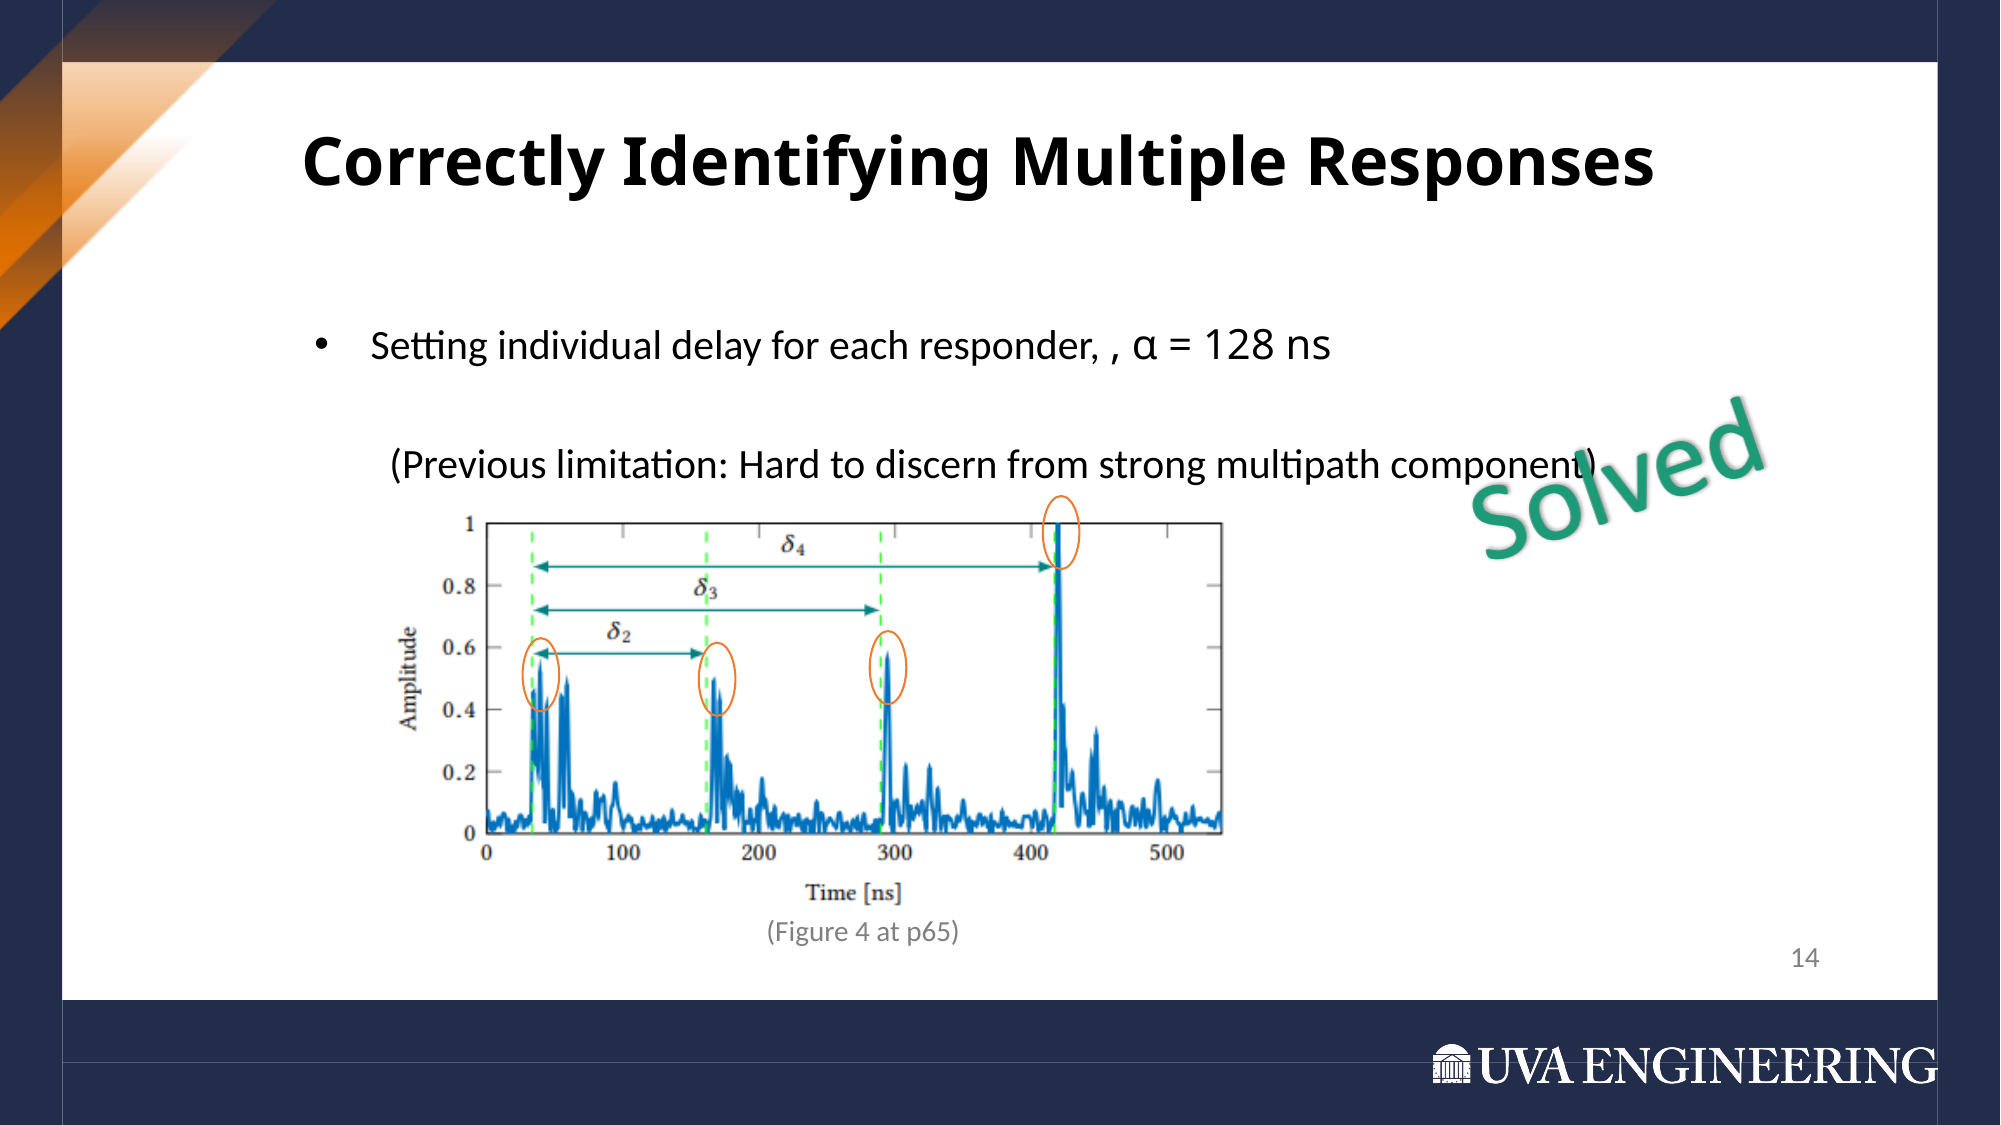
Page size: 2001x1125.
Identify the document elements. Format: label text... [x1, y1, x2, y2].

text_box Correctly Identifying Multiple Responses [293, 120, 1906, 208]
picture [1371, 306, 1877, 687]
text_box (Figure 4 at p65) [758, 916, 968, 955]
text_box 14 [1782, 931, 1844, 981]
picture [389, 495, 1239, 916]
picture [1433, 1044, 1938, 1084]
picture [0, 0, 284, 338]
